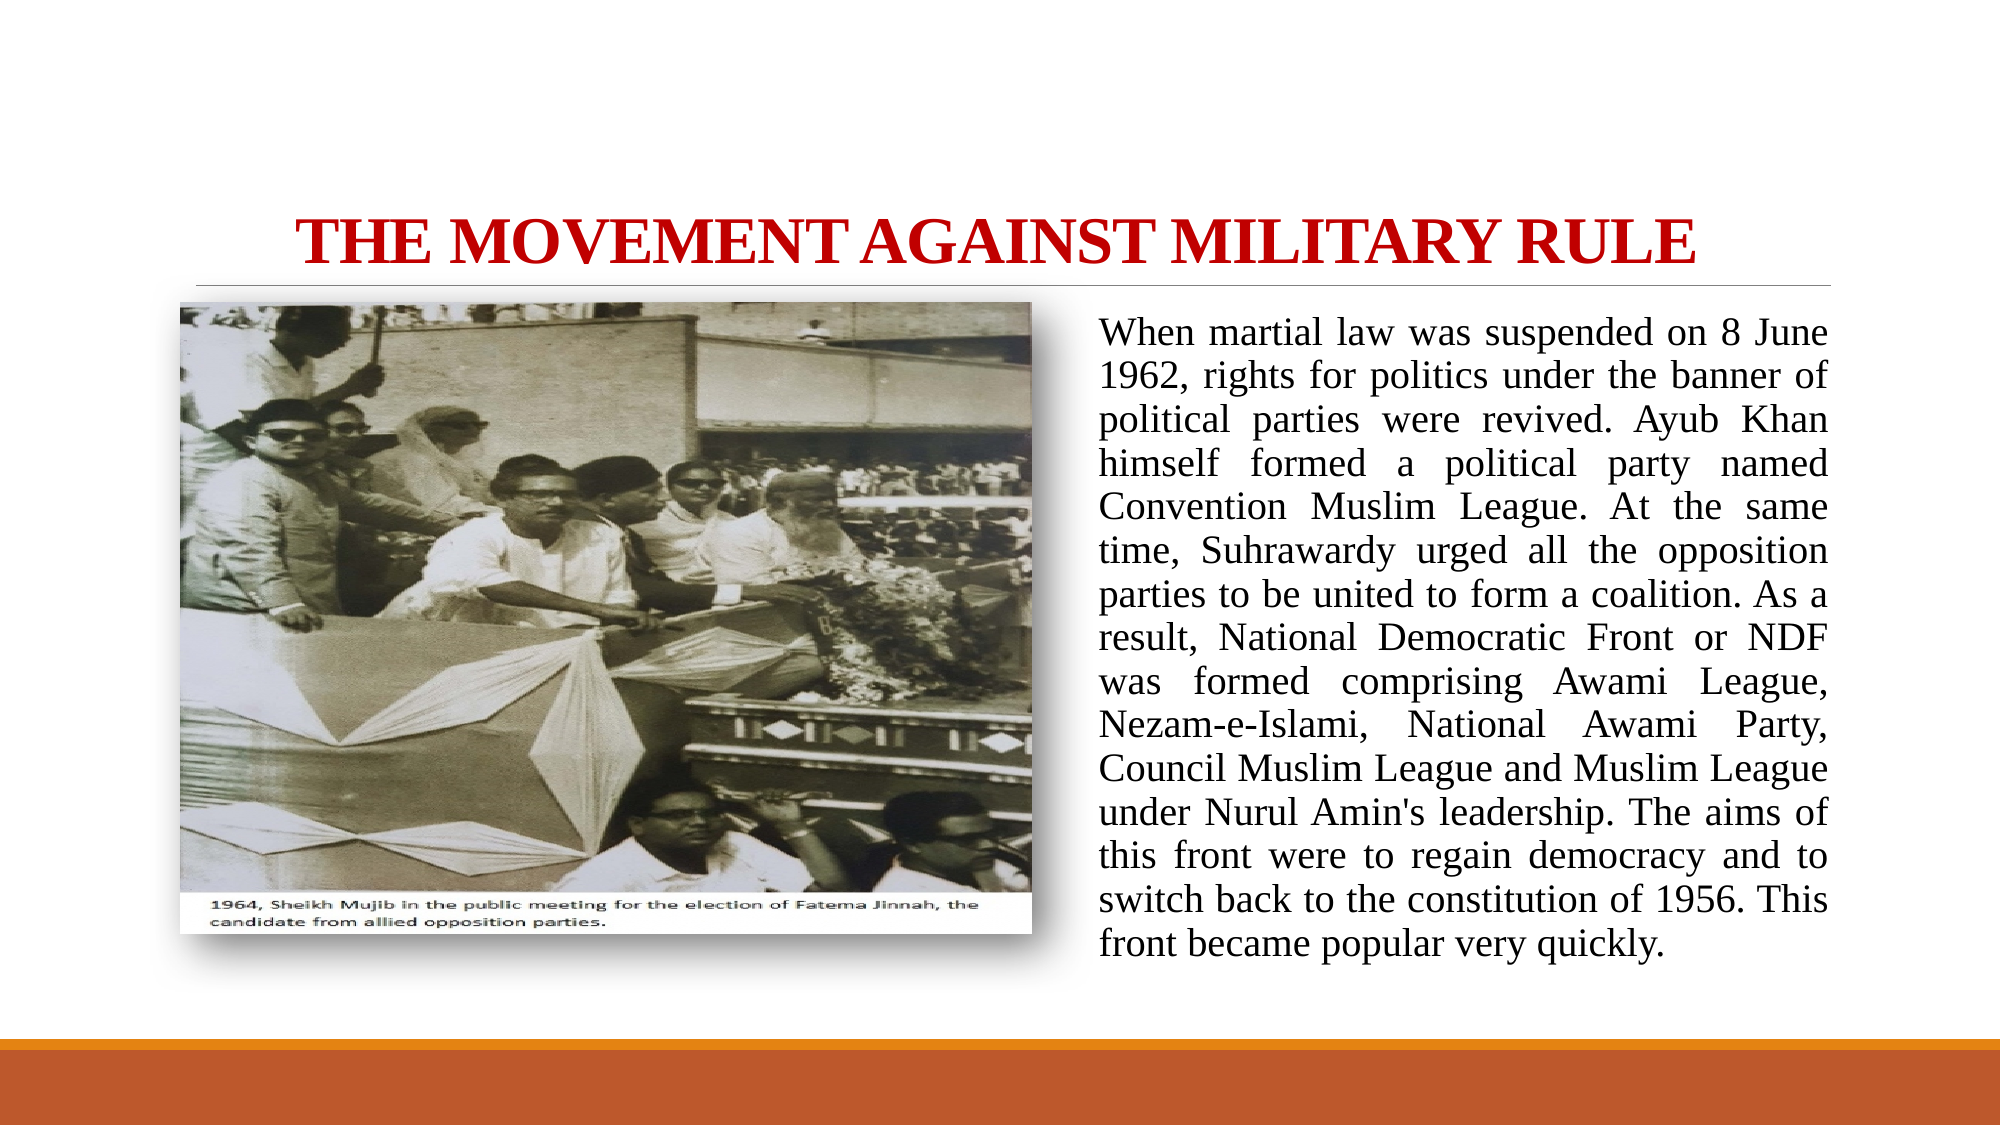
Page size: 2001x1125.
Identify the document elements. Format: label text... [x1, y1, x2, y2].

picture [179, 302, 1033, 935]
title THE MOVEMENT AGAINST MILITARY RULE [180, 145, 1830, 285]
list When martial law was suspended on 8 June 1962, rights for politics under the banner of political parties were revived. Ayub Khan himself formed a political party named Convention Muslim League. At the same time, Suhrawardy urged all the opposition parties to be united to form a coalition. As a result, National Democratic Front or NDF was formed comprising Awami League, Nezam-e-Islami, National Awami Party, Council Muslim League and Muslim League under Nurul Amin's leadership. The aims of this front were to regain democracy and to switch back to the constitution of 1956. This front became popular very quickly. [1050, 302, 1830, 982]
